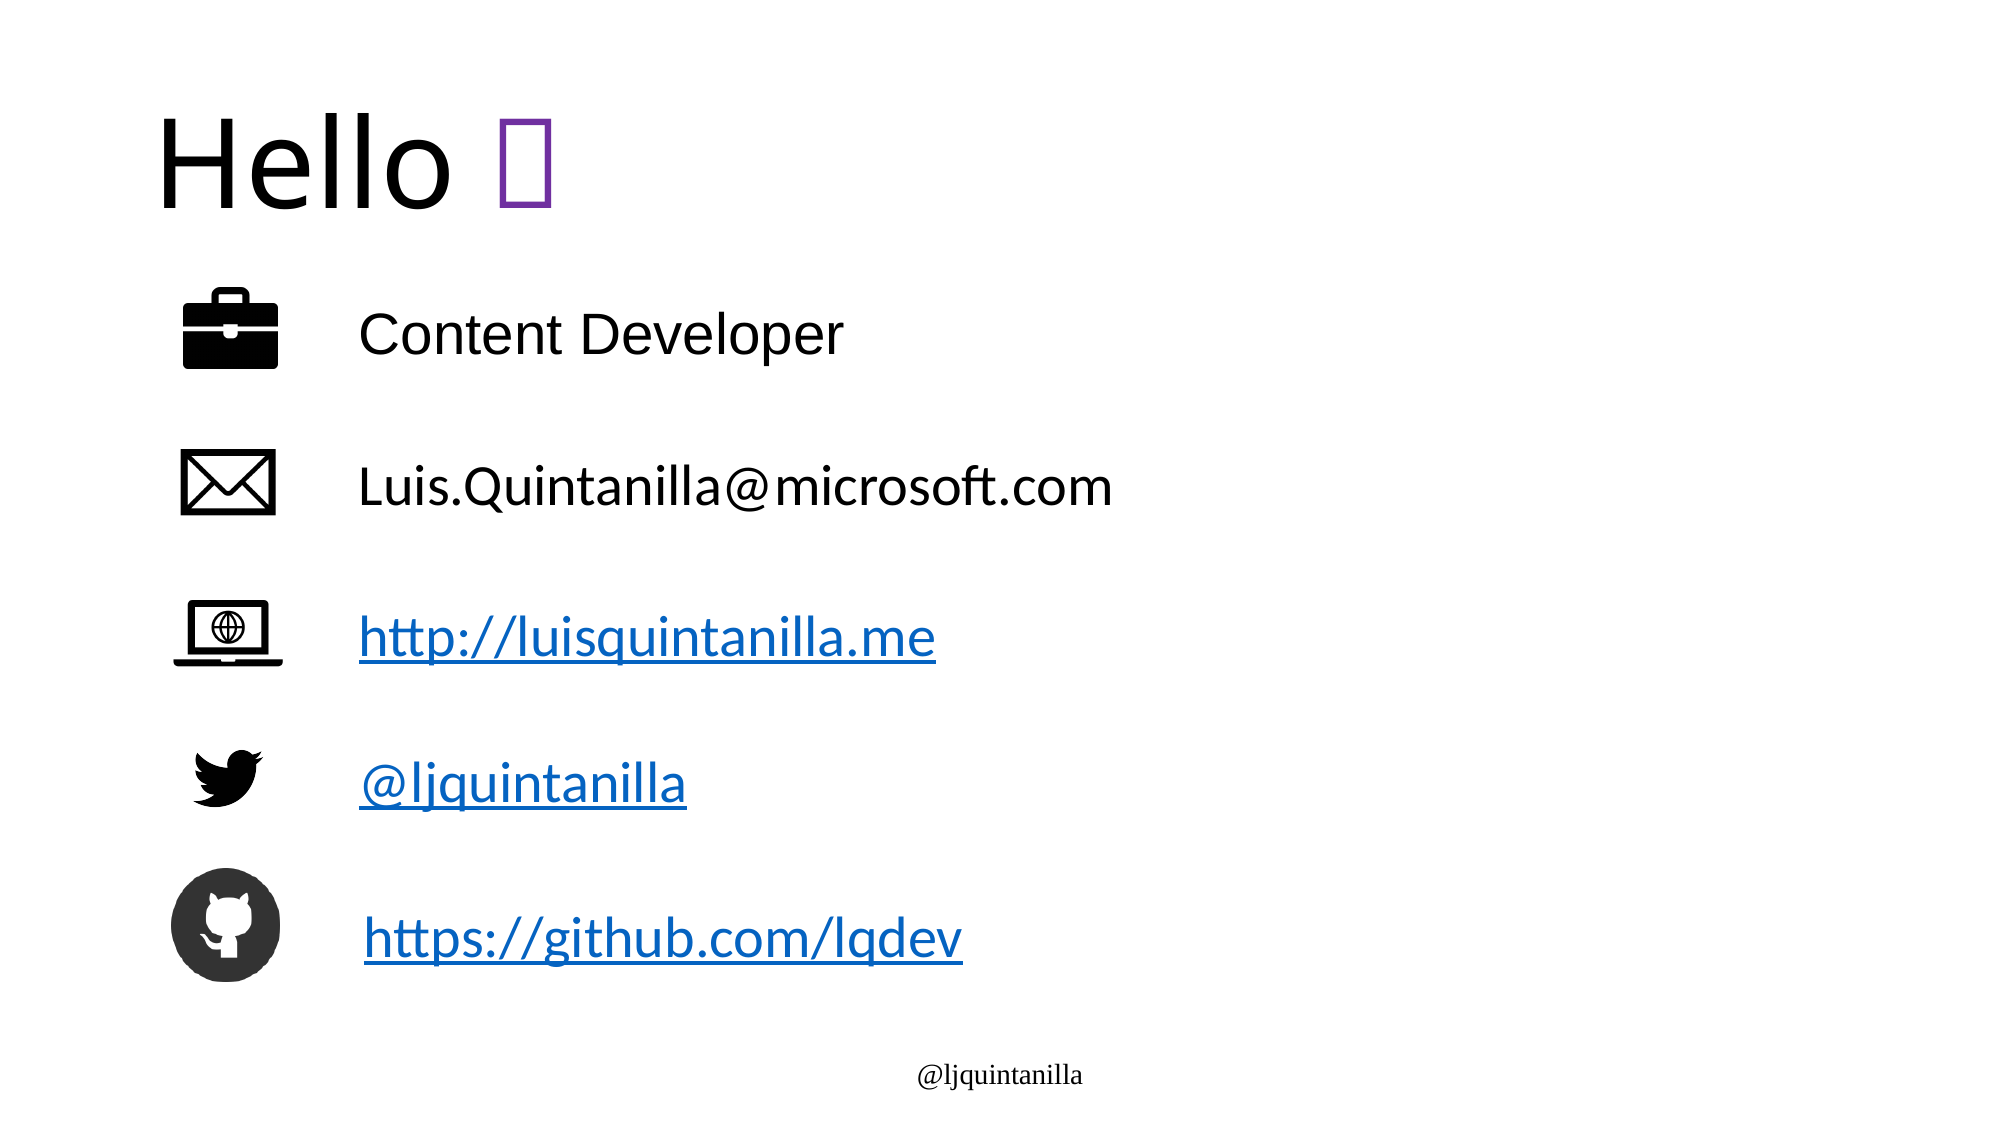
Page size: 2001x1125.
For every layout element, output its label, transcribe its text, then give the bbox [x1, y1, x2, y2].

text_box http://luisquintanilla.me [343, 576, 1493, 691]
picture [171, 576, 285, 690]
text_box Luis.Quintanilla@microsoft.com [343, 425, 1493, 539]
title Hello  [137, 59, 1863, 278]
picture [171, 274, 285, 388]
text_box Content Developer [343, 274, 1493, 388]
picture [171, 425, 285, 539]
footer @ljquintanilla [662, 1042, 1338, 1103]
text_box @ljquintanilla [343, 722, 1493, 836]
picture [171, 868, 280, 982]
picture [171, 722, 285, 836]
text_box https://github.com/lqdev [348, 877, 1498, 992]
